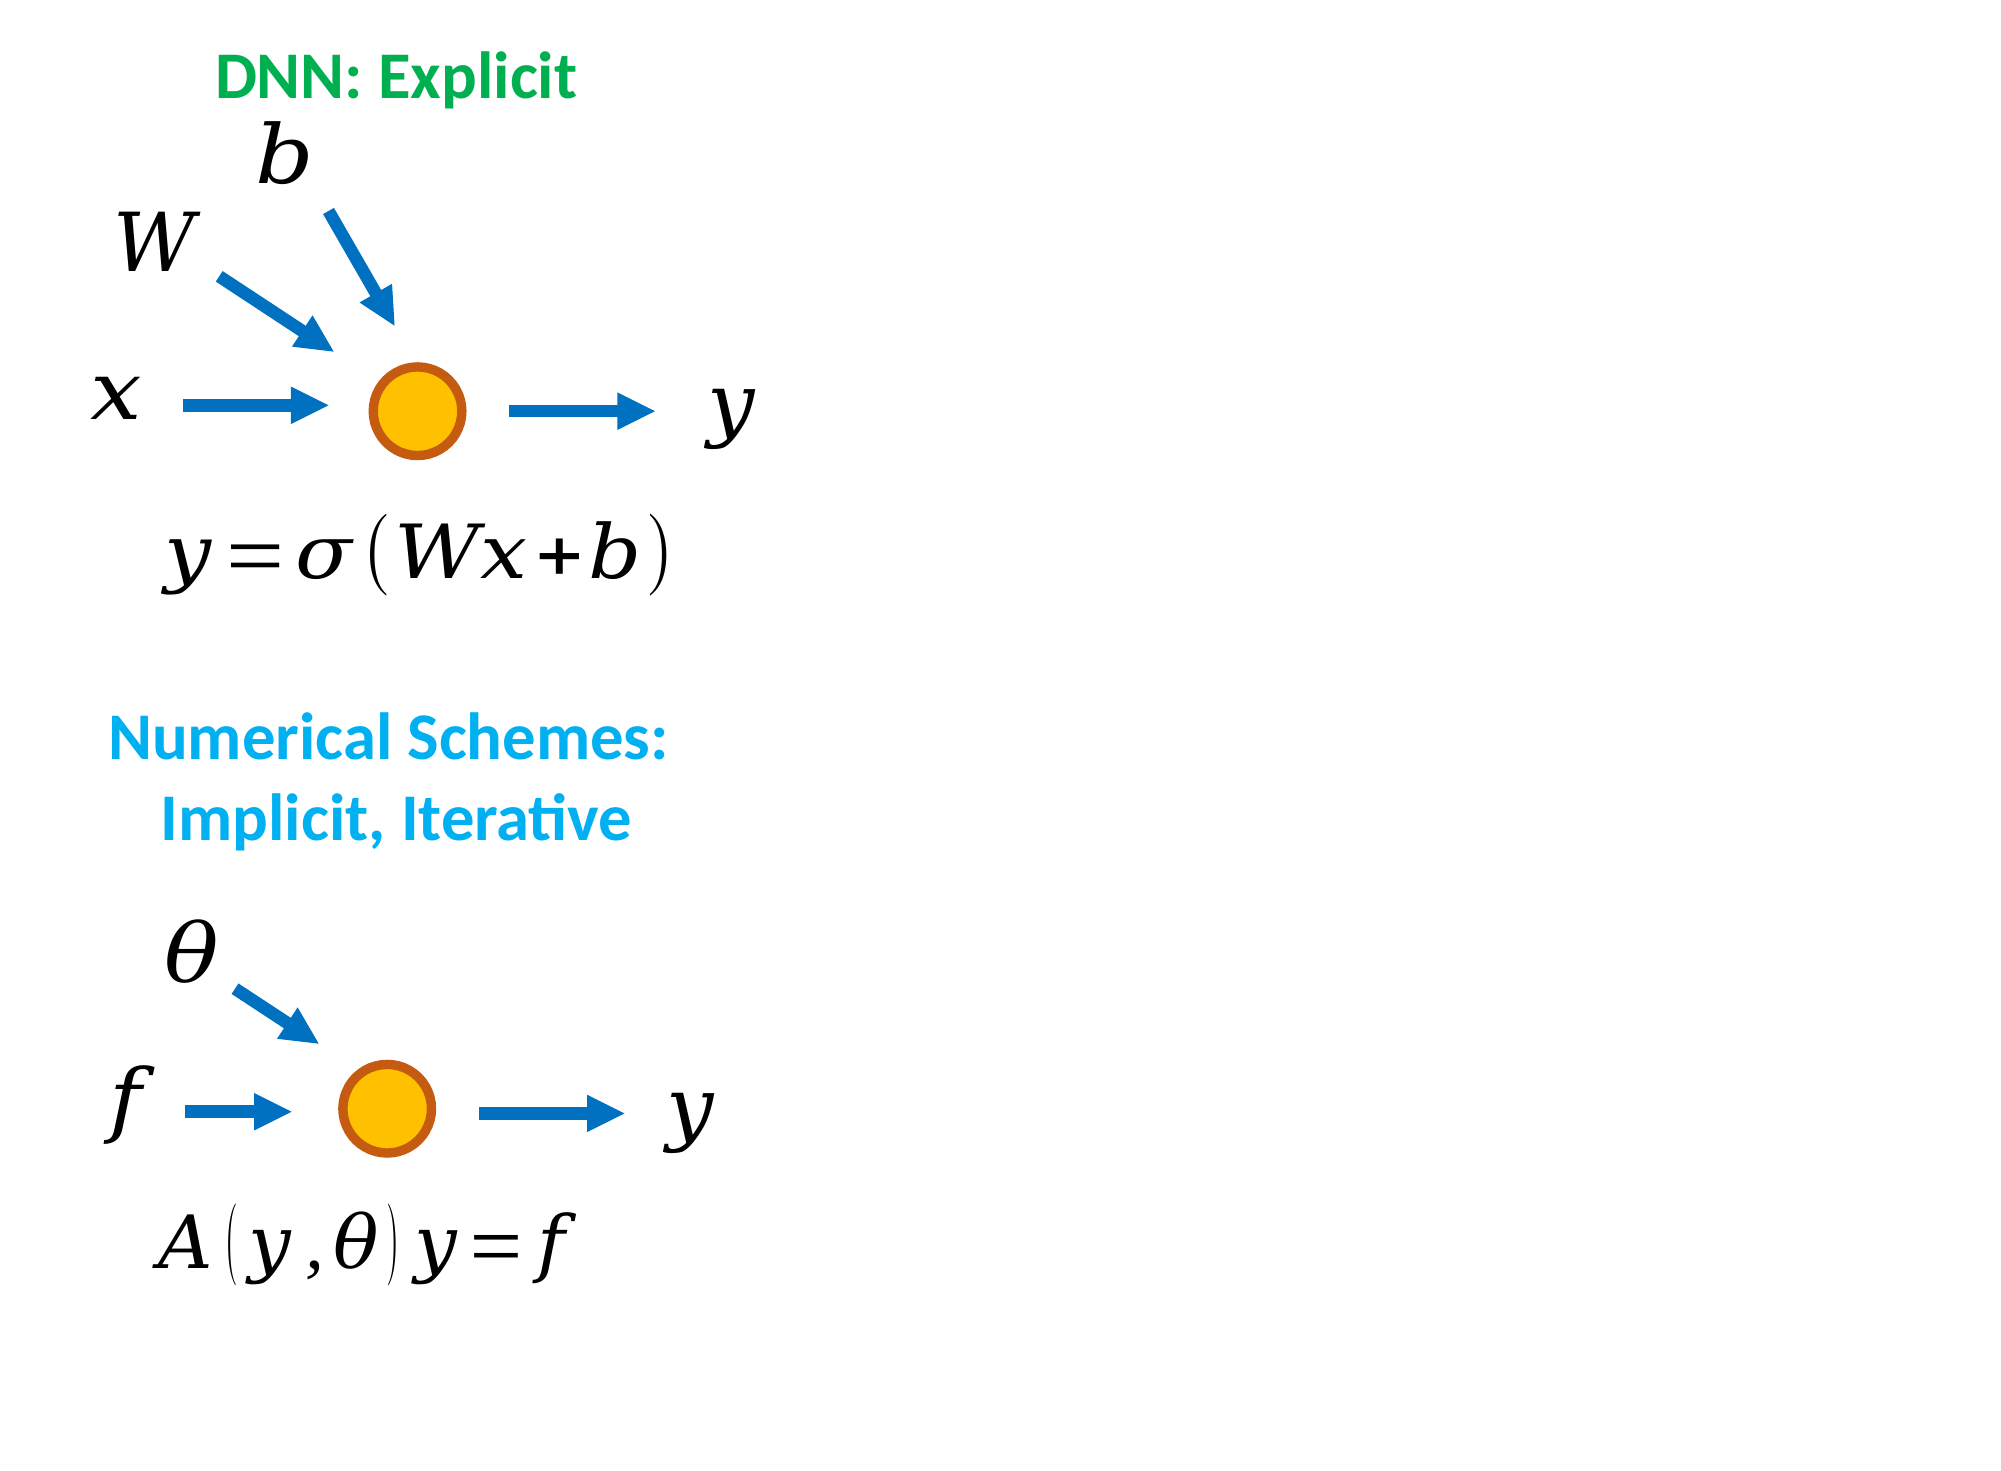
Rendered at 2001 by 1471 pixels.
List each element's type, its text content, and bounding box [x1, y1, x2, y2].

text_box Numerical Schemes: Implicit, Iterative [93, 685, 700, 861]
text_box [84, 112, 764, 599]
text_box [341, 1063, 433, 1155]
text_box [235, 988, 319, 1044]
text_box DNN: Explicit [200, 24, 594, 112]
